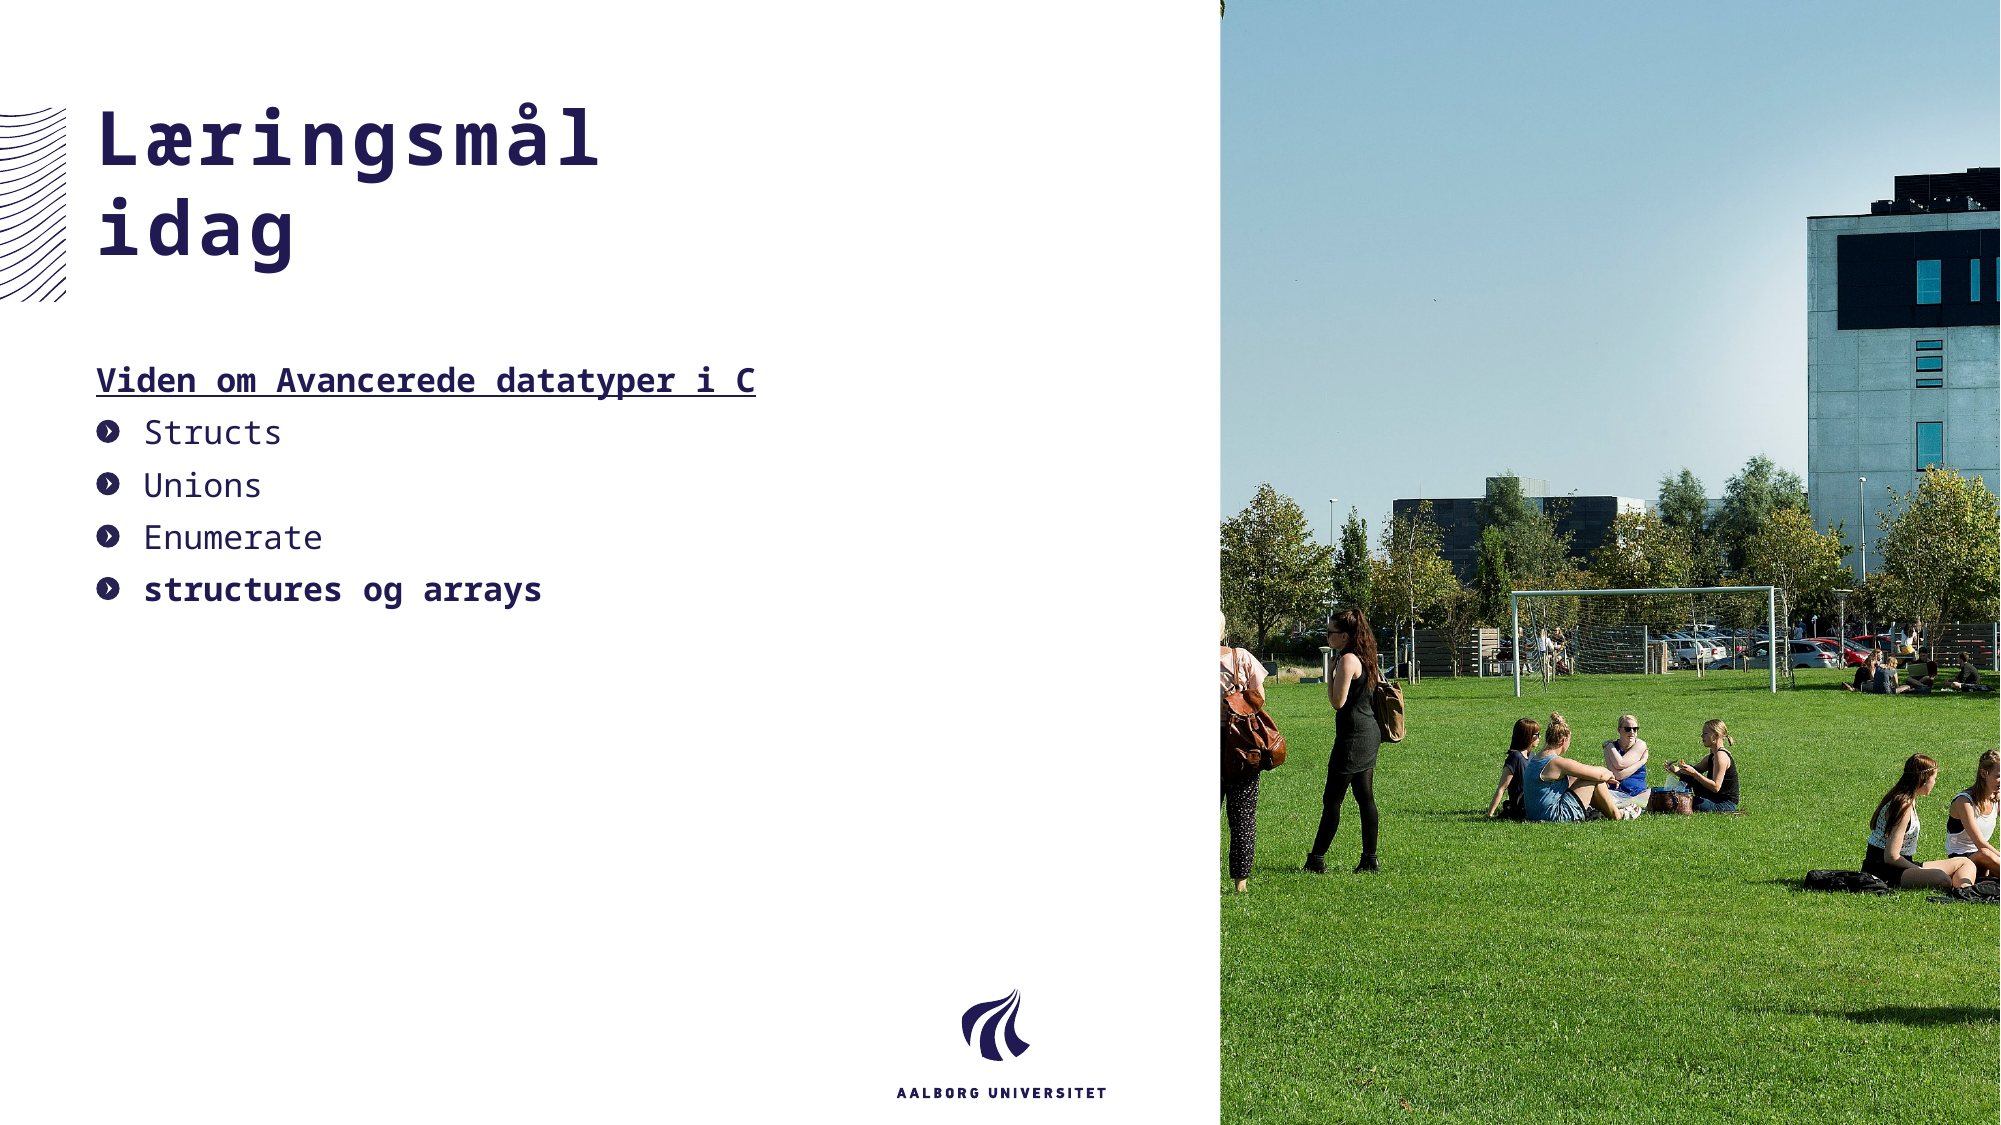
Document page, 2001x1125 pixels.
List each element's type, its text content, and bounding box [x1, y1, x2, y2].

picture [1220, 0, 2000, 1125]
title Læringsmål idag [96, 58, 833, 325]
list Viden om Avancerede datatyper i C Structs Unions Enumerate structures og arrays [96, 351, 1148, 968]
